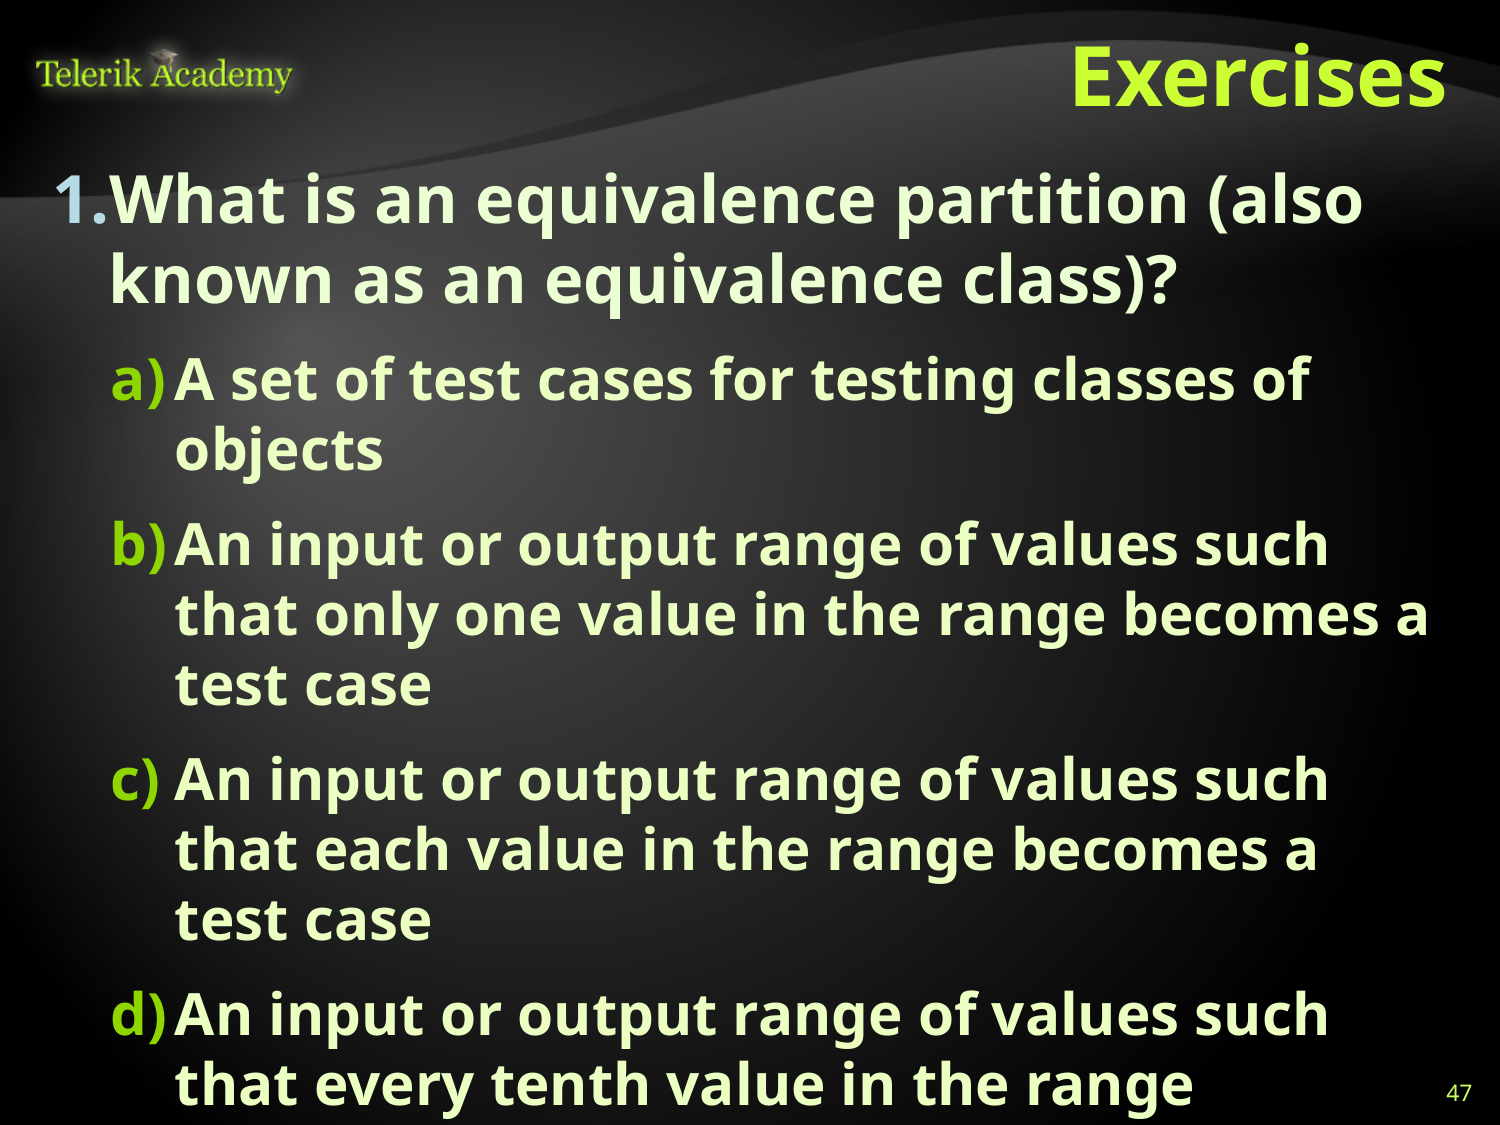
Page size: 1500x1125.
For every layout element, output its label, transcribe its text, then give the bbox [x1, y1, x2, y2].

list What is an equivalence partition (also known as an equivalence class)? A set of test cases for testing classes of objects An input or output range of values such that only one value in the range becomes a test case An input or output range of values such that each value in the range becomes a test case An input or output range of values such that every tenth value in the range becomes a test case [37, 149, 1463, 1100]
title Exercises [300, 12, 1463, 149]
picture [0, 0, 1500, 1125]
slide_number 47 [1412, 1074, 1488, 1113]
